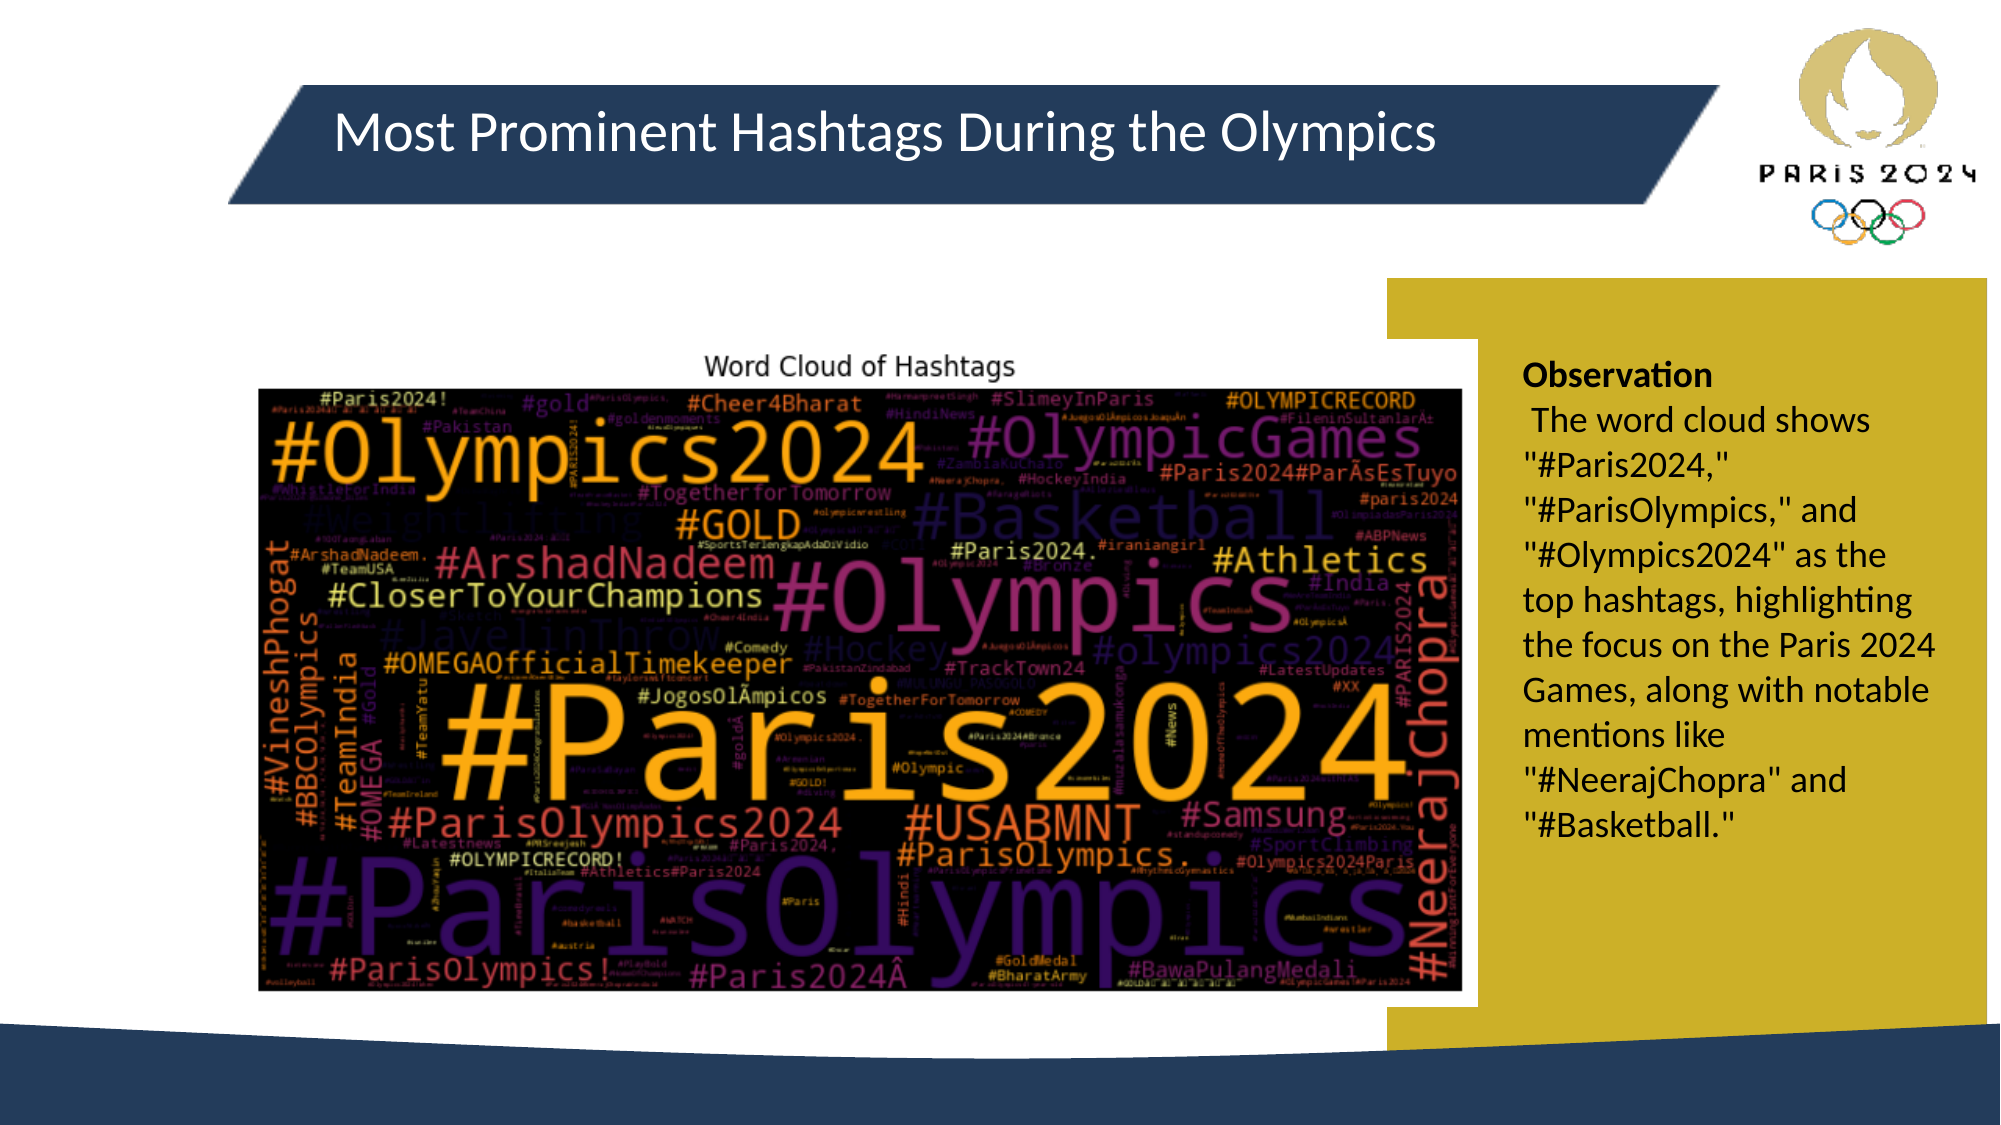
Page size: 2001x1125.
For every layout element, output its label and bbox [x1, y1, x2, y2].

picture [1387, 278, 2000, 1082]
text_box [0, 1021, 2000, 1125]
list [242, 338, 1478, 1007]
picture [228, 85, 1724, 207]
picture [1754, 24, 1985, 254]
